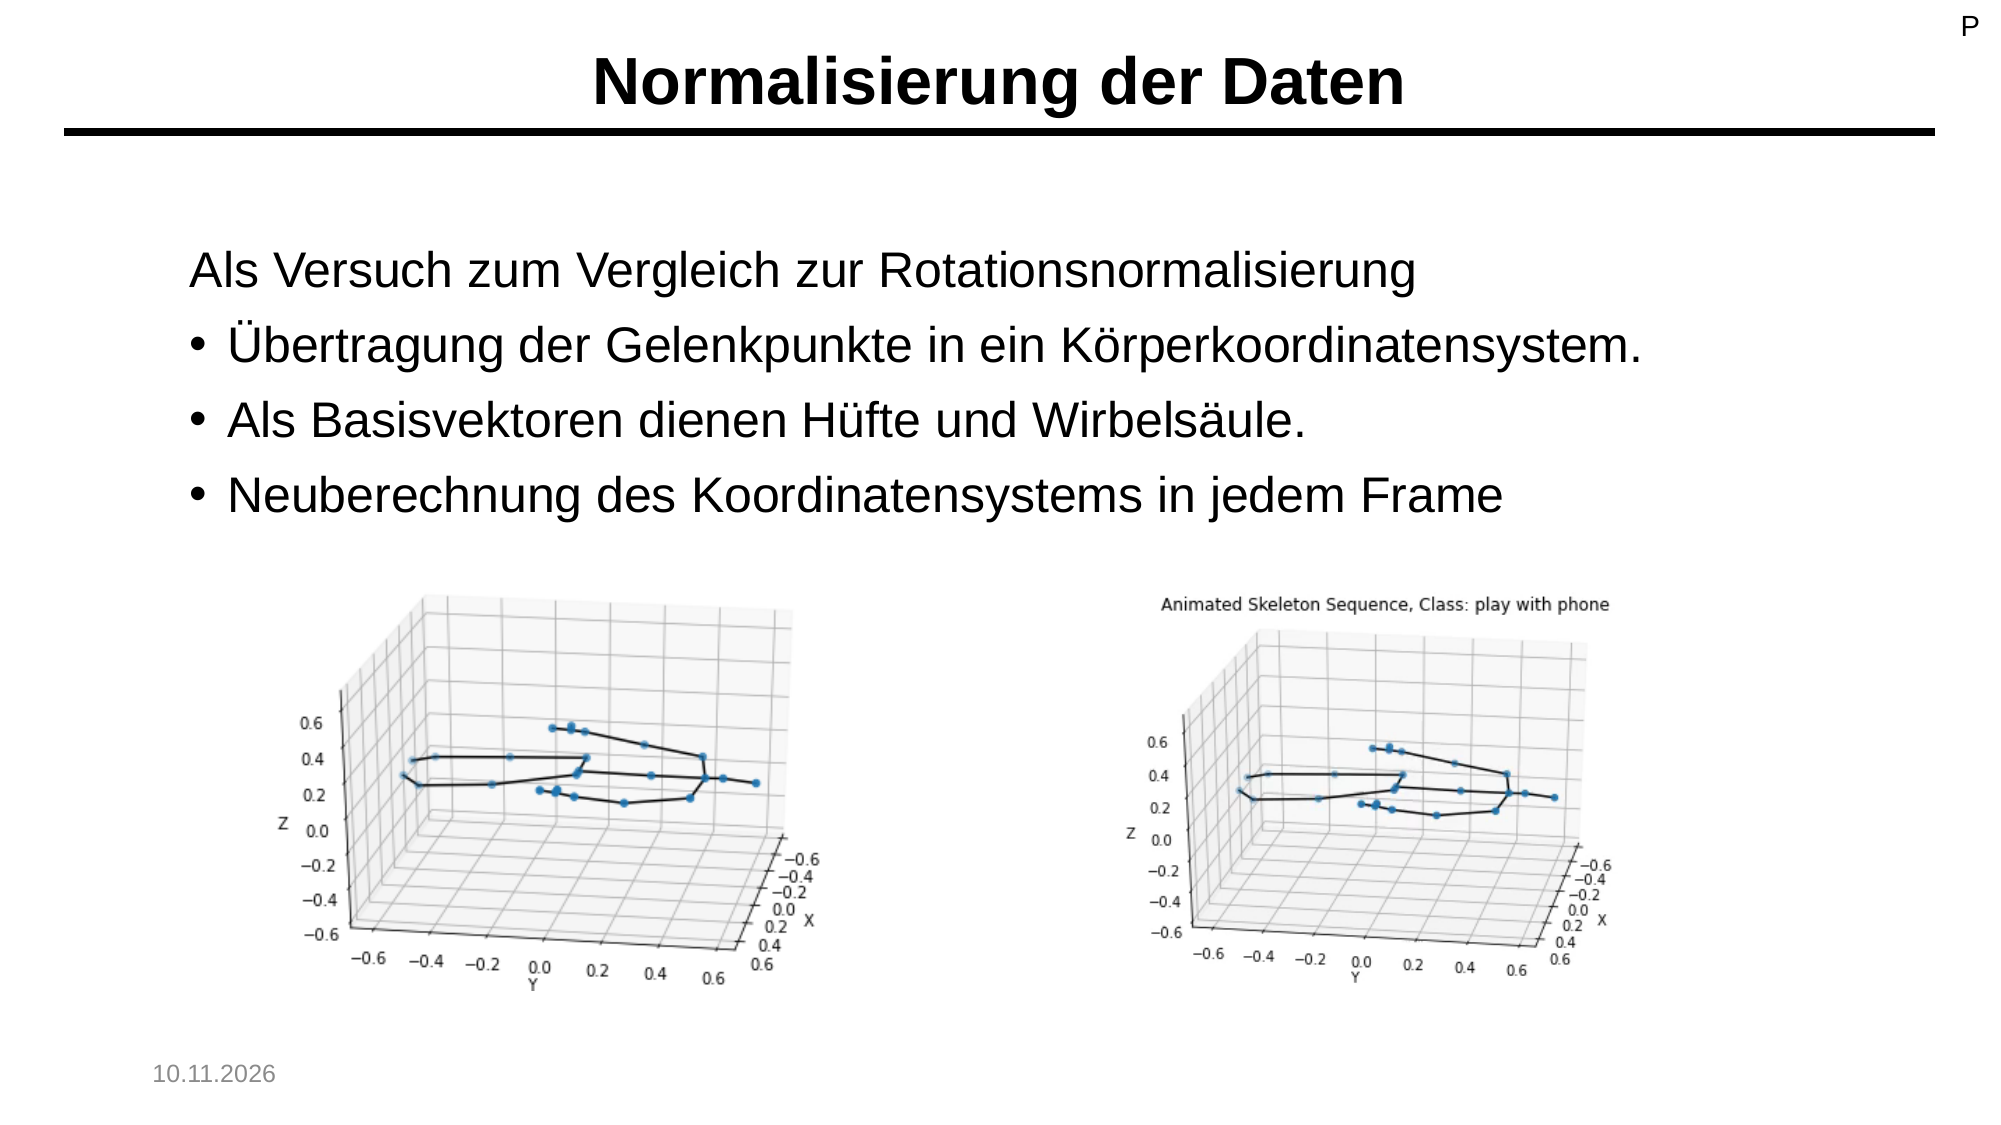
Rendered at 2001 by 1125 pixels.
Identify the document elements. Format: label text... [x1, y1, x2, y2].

text_box P [1940, 0, 2000, 50]
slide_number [137, 1042, 588, 1103]
list Als Versuch zum Vergleich zur Rotationsnormalisierung Übertragung der Gelenkpunkte in ein Körperkoordinatensystem. Als Basisvektoren dienen Hüfte und Wirbelsäule. Neuberechnung des Koordinatensystems in jedem Frame [174, 237, 1825, 977]
picture [264, 587, 840, 991]
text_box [1082, 587, 1688, 991]
title Normalisierung der Daten [137, 0, 1863, 192]
